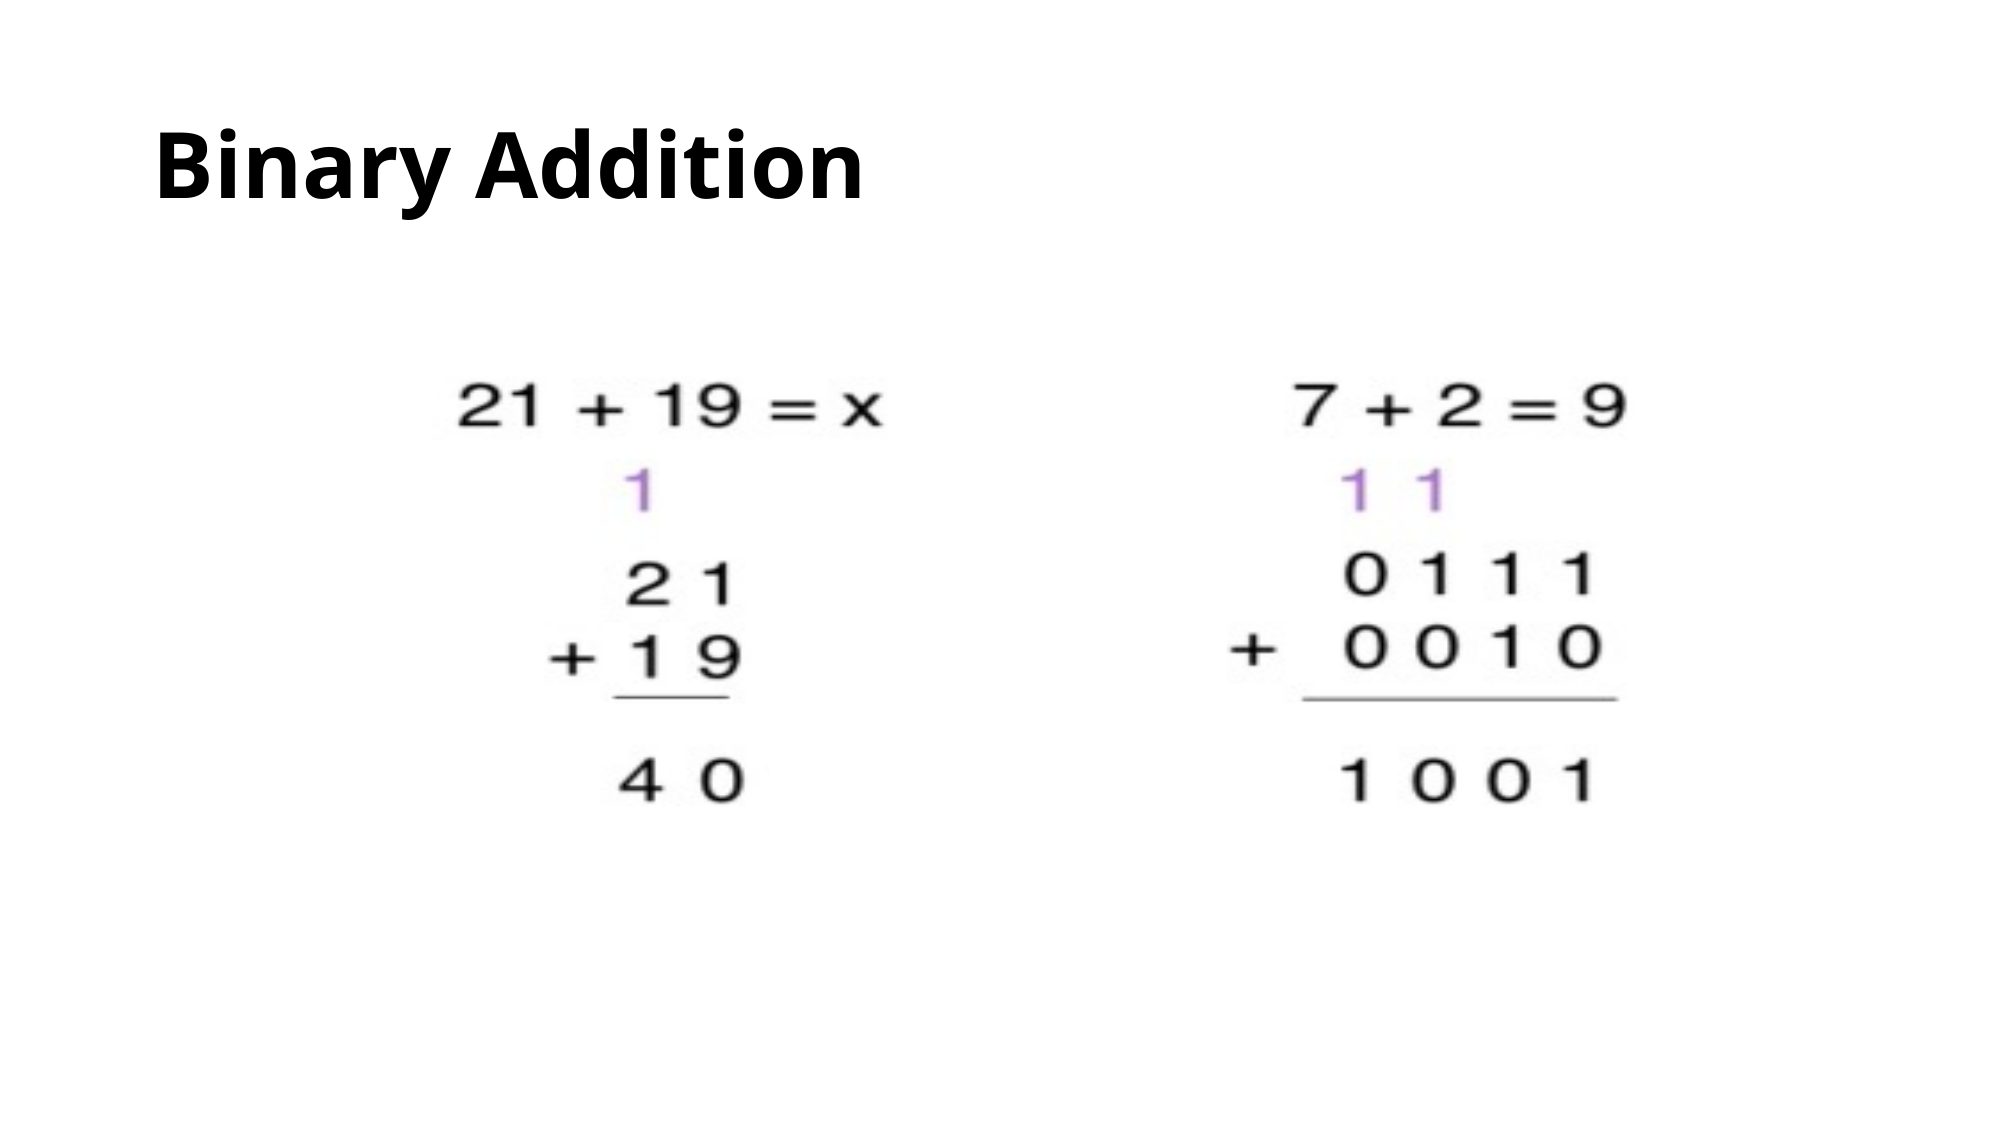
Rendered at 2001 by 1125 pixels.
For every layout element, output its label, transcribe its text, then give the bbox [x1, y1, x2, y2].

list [374, 337, 1663, 863]
title Binary Addition [137, 59, 1863, 278]
